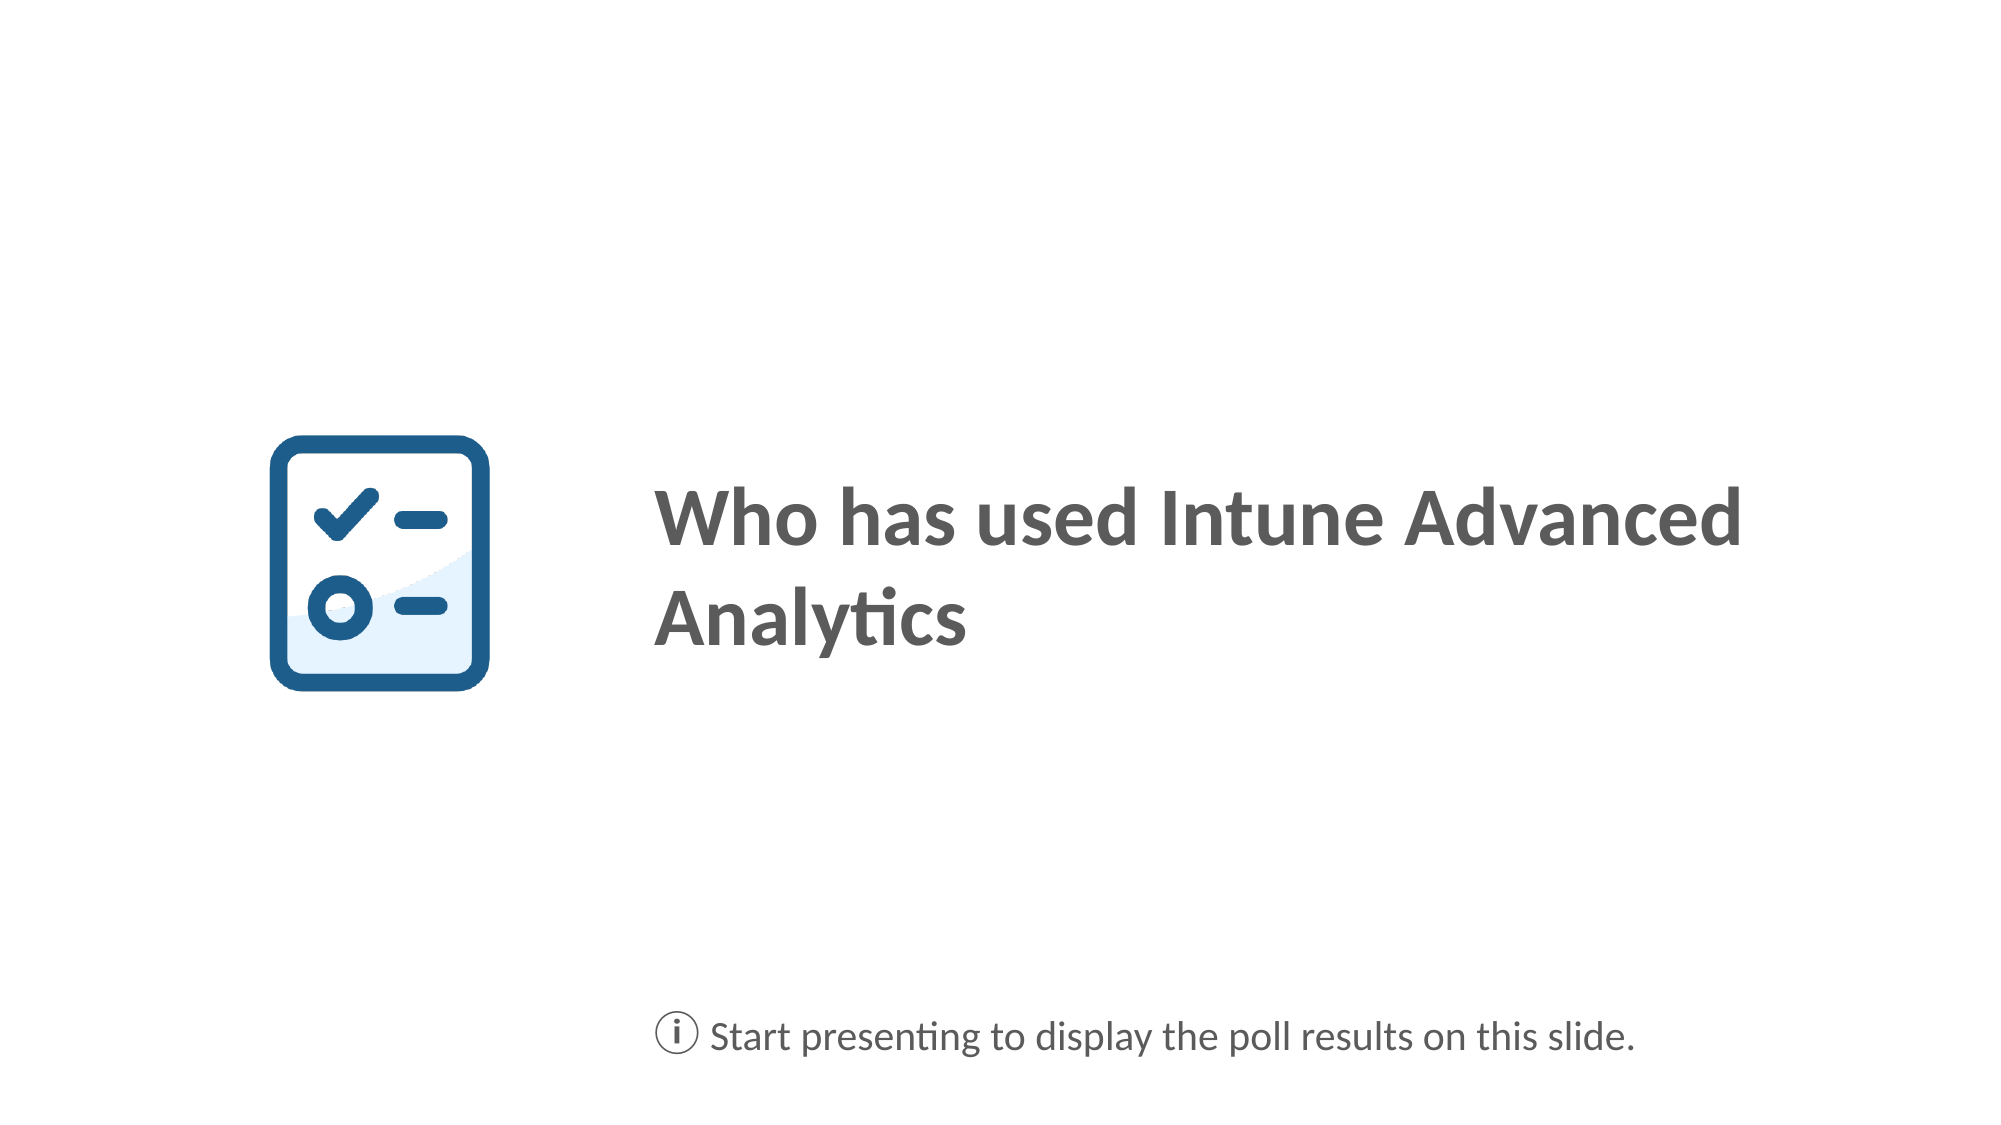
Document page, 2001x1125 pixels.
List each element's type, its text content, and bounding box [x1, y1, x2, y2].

picture [189, 372, 570, 753]
text_box ⓘ Start presenting to display the poll results on this slide. [639, 989, 1841, 1076]
text_box Who has used Intune Advanced Analytics [639, 421, 1841, 704]
